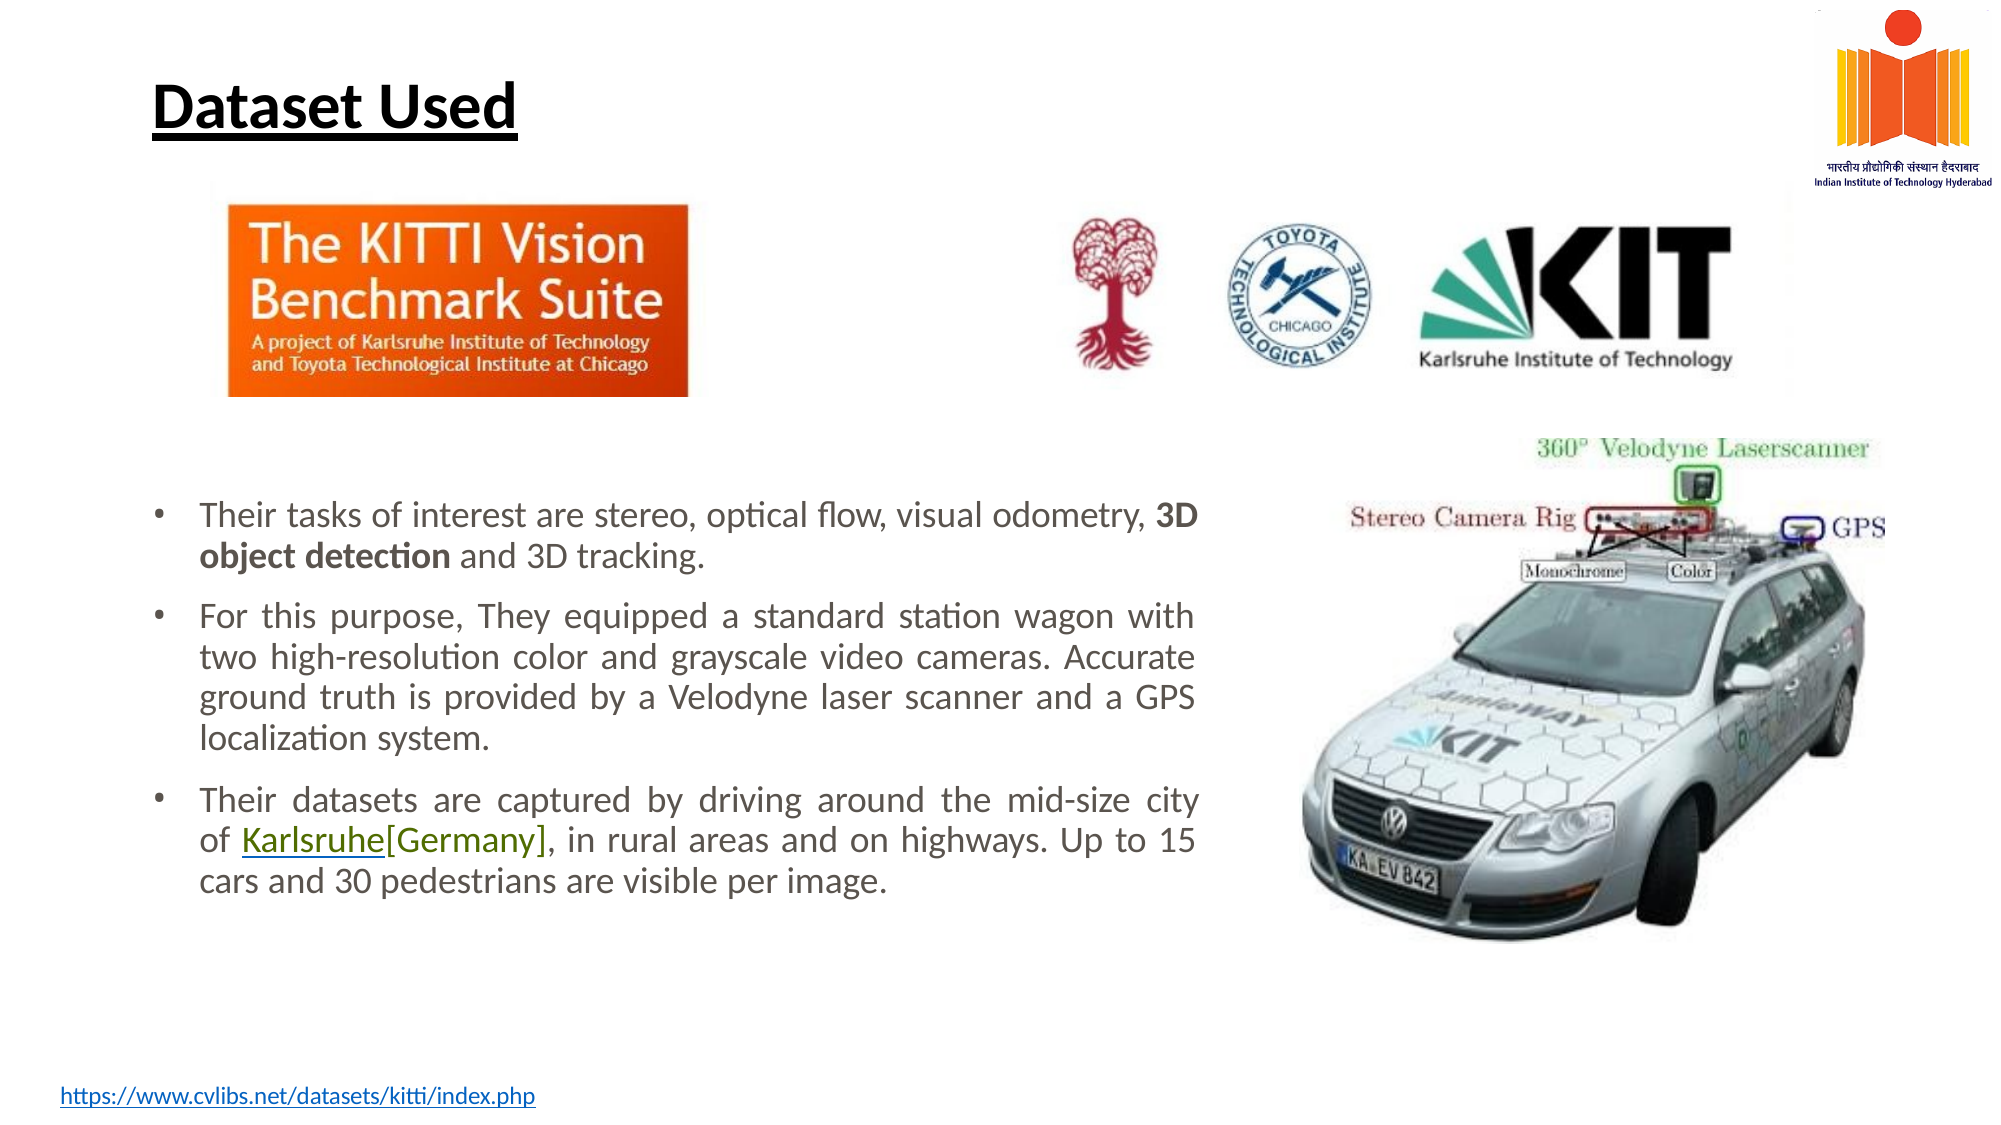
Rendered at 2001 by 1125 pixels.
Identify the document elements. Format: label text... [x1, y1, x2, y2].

picture [209, 180, 1794, 398]
picture [1814, 9, 1993, 189]
title Dataset Used [150, 59, 522, 250]
picture [1298, 438, 1885, 944]
text_box Their tasks of interest are stereo, optical flow, visual odometry, 3D object detection and 3D tracking. For this purpose, They equipped a standard station wagon with two high-resolution color and grayscale video cameras. Accurate ground truth is provided by a Velodyne laser scanner and a GPS localization system. Their datasets are captured by driving around the mid-size city of Karlsruhe[Germany], in rural areas and on highways. Up to 15 cars and 30 pedestrians are visible per image. [150, 487, 1209, 901]
text_box https://www.cvlibs.net/datasets/kitti/index.php [58, 1077, 550, 1110]
